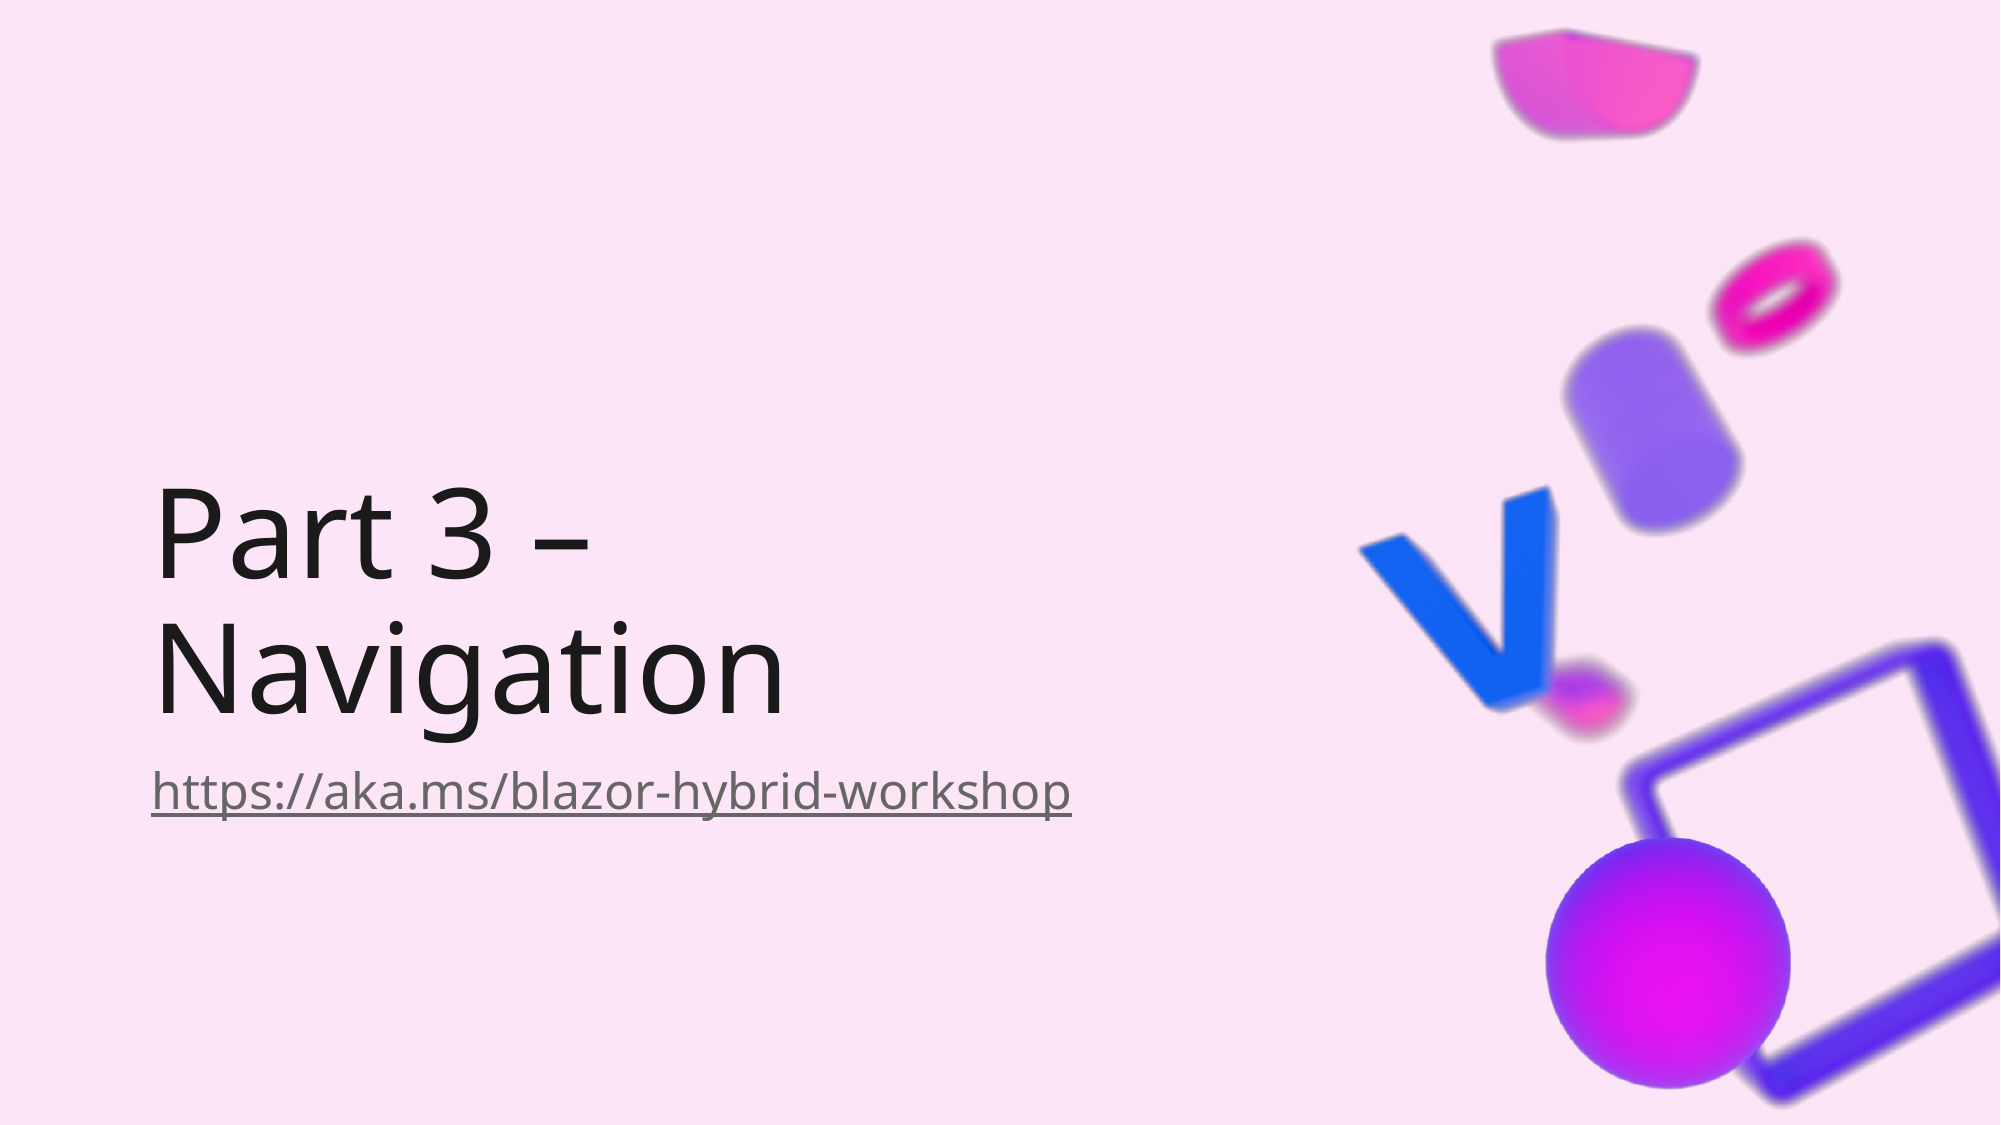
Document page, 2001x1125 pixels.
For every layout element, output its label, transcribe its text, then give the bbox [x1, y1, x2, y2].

picture [0, 0, 2001, 1125]
title Part 3 – Navigation [136, 280, 1862, 749]
list https://aka.ms/blazor-hybrid-workshop [136, 752, 1862, 999]
